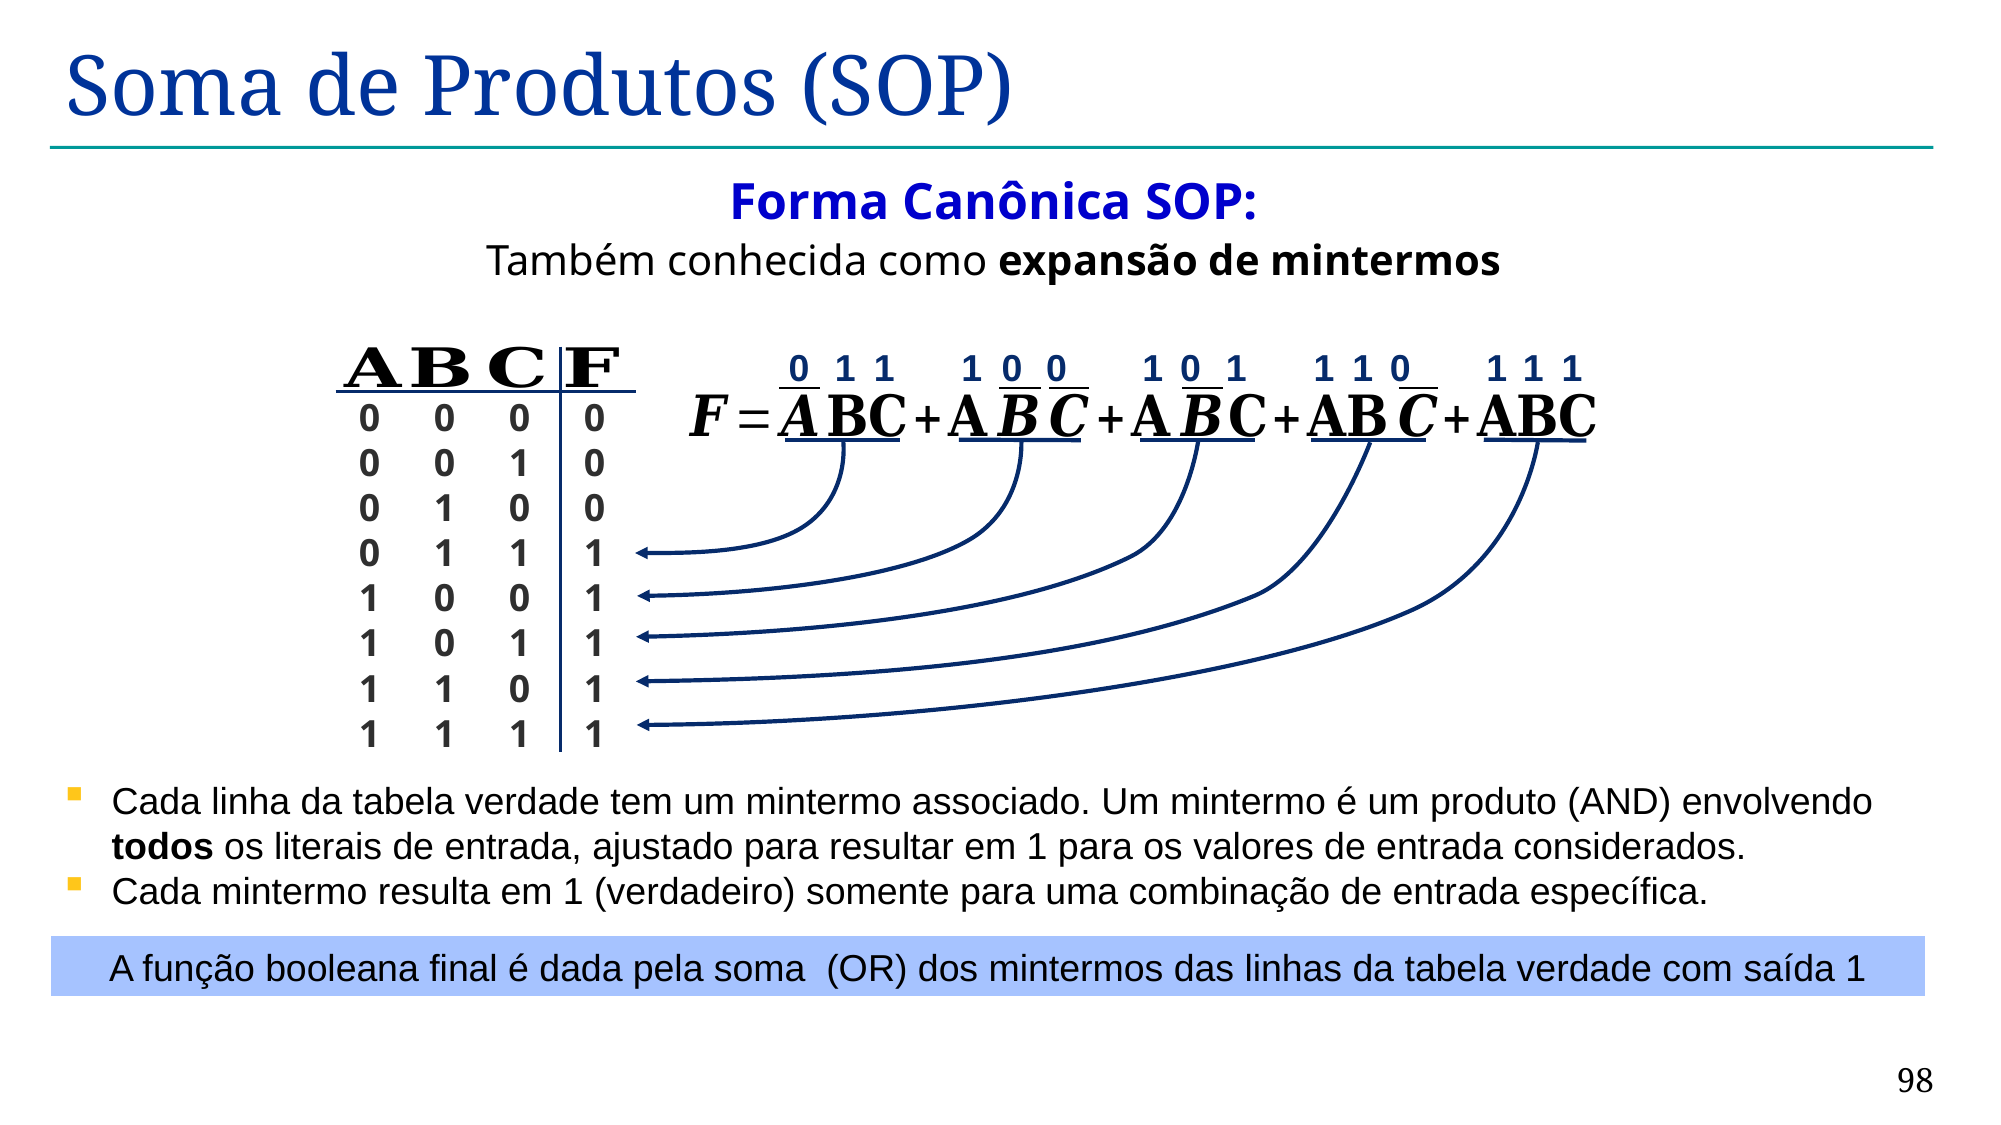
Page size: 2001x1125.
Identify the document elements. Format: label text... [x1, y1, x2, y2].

slide_number 98 [1482, 1036, 1950, 1112]
table_cell 0 [562, 482, 636, 527]
table_header [562, 347, 636, 390]
table_cell 1 [562, 527, 636, 572]
table_cell 0 [562, 393, 636, 437]
text_box [635, 442, 844, 560]
table_cell 0 [562, 437, 636, 482]
text_box [636, 439, 1199, 643]
table_cell 1 [562, 572, 636, 617]
table_cell 0 [336, 437, 411, 482]
text_box [636, 442, 1538, 732]
table_cell 1 [411, 707, 486, 752]
table_cell 0 [486, 572, 559, 617]
table_cell 0 [411, 393, 486, 437]
text_box [635, 442, 1371, 688]
table_cell 1 [486, 707, 559, 752]
table_cell 1 [486, 437, 559, 482]
table_cell 0 [336, 393, 411, 437]
text_box A função booleana final é dada pela soma (OR) dos mintermos das linhas da tabela verdade com saída 1 [51, 965, 1925, 996]
table_cell 1 [562, 662, 636, 707]
text_box Forma Canônica SOP: [49, 174, 1938, 235]
table_cell 1 [336, 707, 411, 752]
table_cell 0 [411, 572, 486, 617]
table_header [336, 347, 411, 390]
text_box Cada linha da tabela verdade tem um mintermo associado. Um mintermo é um produto (AND) envolvendo todos os literais de entrada, ajustado para resultar em 1 para os valores de entrada considerados. Cada mintermo resulta em 1 (verdadeiro) somente para uma combinação de entrada específica. [49, 769, 1925, 965]
title Soma de Produtos (SOP) [50, 24, 1884, 152]
table_cell 1 [411, 527, 486, 572]
text_box 1 0 0 [951, 347, 1078, 394]
table_cell 1 [486, 617, 559, 662]
text_box [637, 439, 1022, 602]
table_cell 1 [411, 482, 486, 527]
table_cell 0 [486, 482, 559, 527]
table_header [486, 347, 559, 390]
text_box 1 1 1 [1475, 347, 1594, 394]
table_cell 1 [562, 617, 636, 662]
table_cell 1 [336, 617, 411, 662]
table_cell 0 [336, 482, 411, 527]
table_cell 1 [562, 707, 636, 752]
text_box 1 1 0 [1302, 347, 1422, 394]
table_header [411, 347, 486, 390]
table_cell 1 [486, 527, 559, 572]
table_cell 0 [336, 527, 411, 572]
text_box Também conhecida como expansão de mintermos [49, 237, 1938, 289]
table_cell 1 [411, 662, 486, 707]
table_cell 0 [411, 437, 486, 482]
table_cell 1 [336, 572, 411, 617]
table_cell 0 [486, 662, 559, 707]
table_cell 1 [336, 662, 411, 707]
table_cell 0 [411, 617, 486, 662]
table_cell 0 [486, 393, 559, 437]
text_box 1 0 1 [1132, 347, 1258, 394]
text_box 0 1 1 [777, 347, 906, 394]
